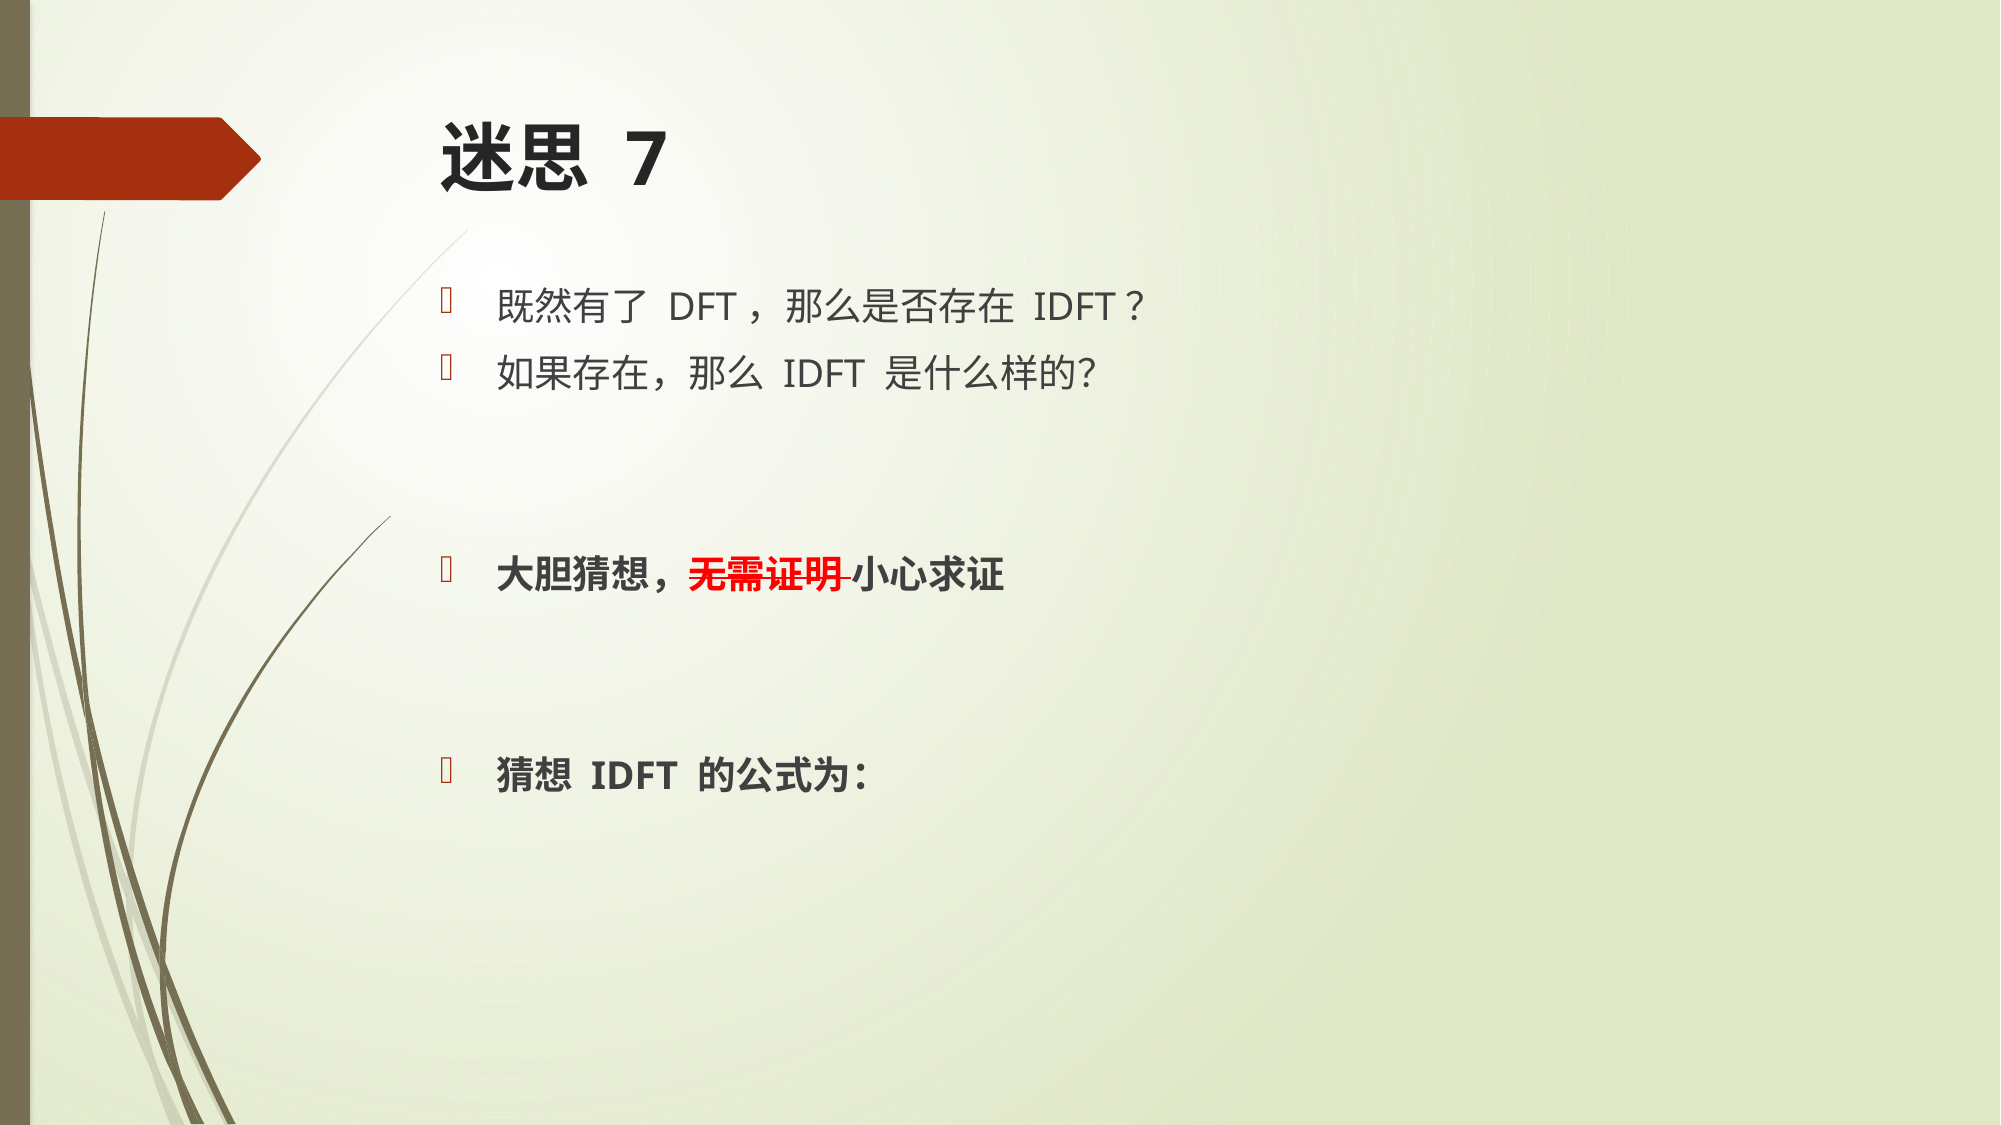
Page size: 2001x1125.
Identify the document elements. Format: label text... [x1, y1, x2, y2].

title 迷思 7 [425, 102, 1888, 313]
